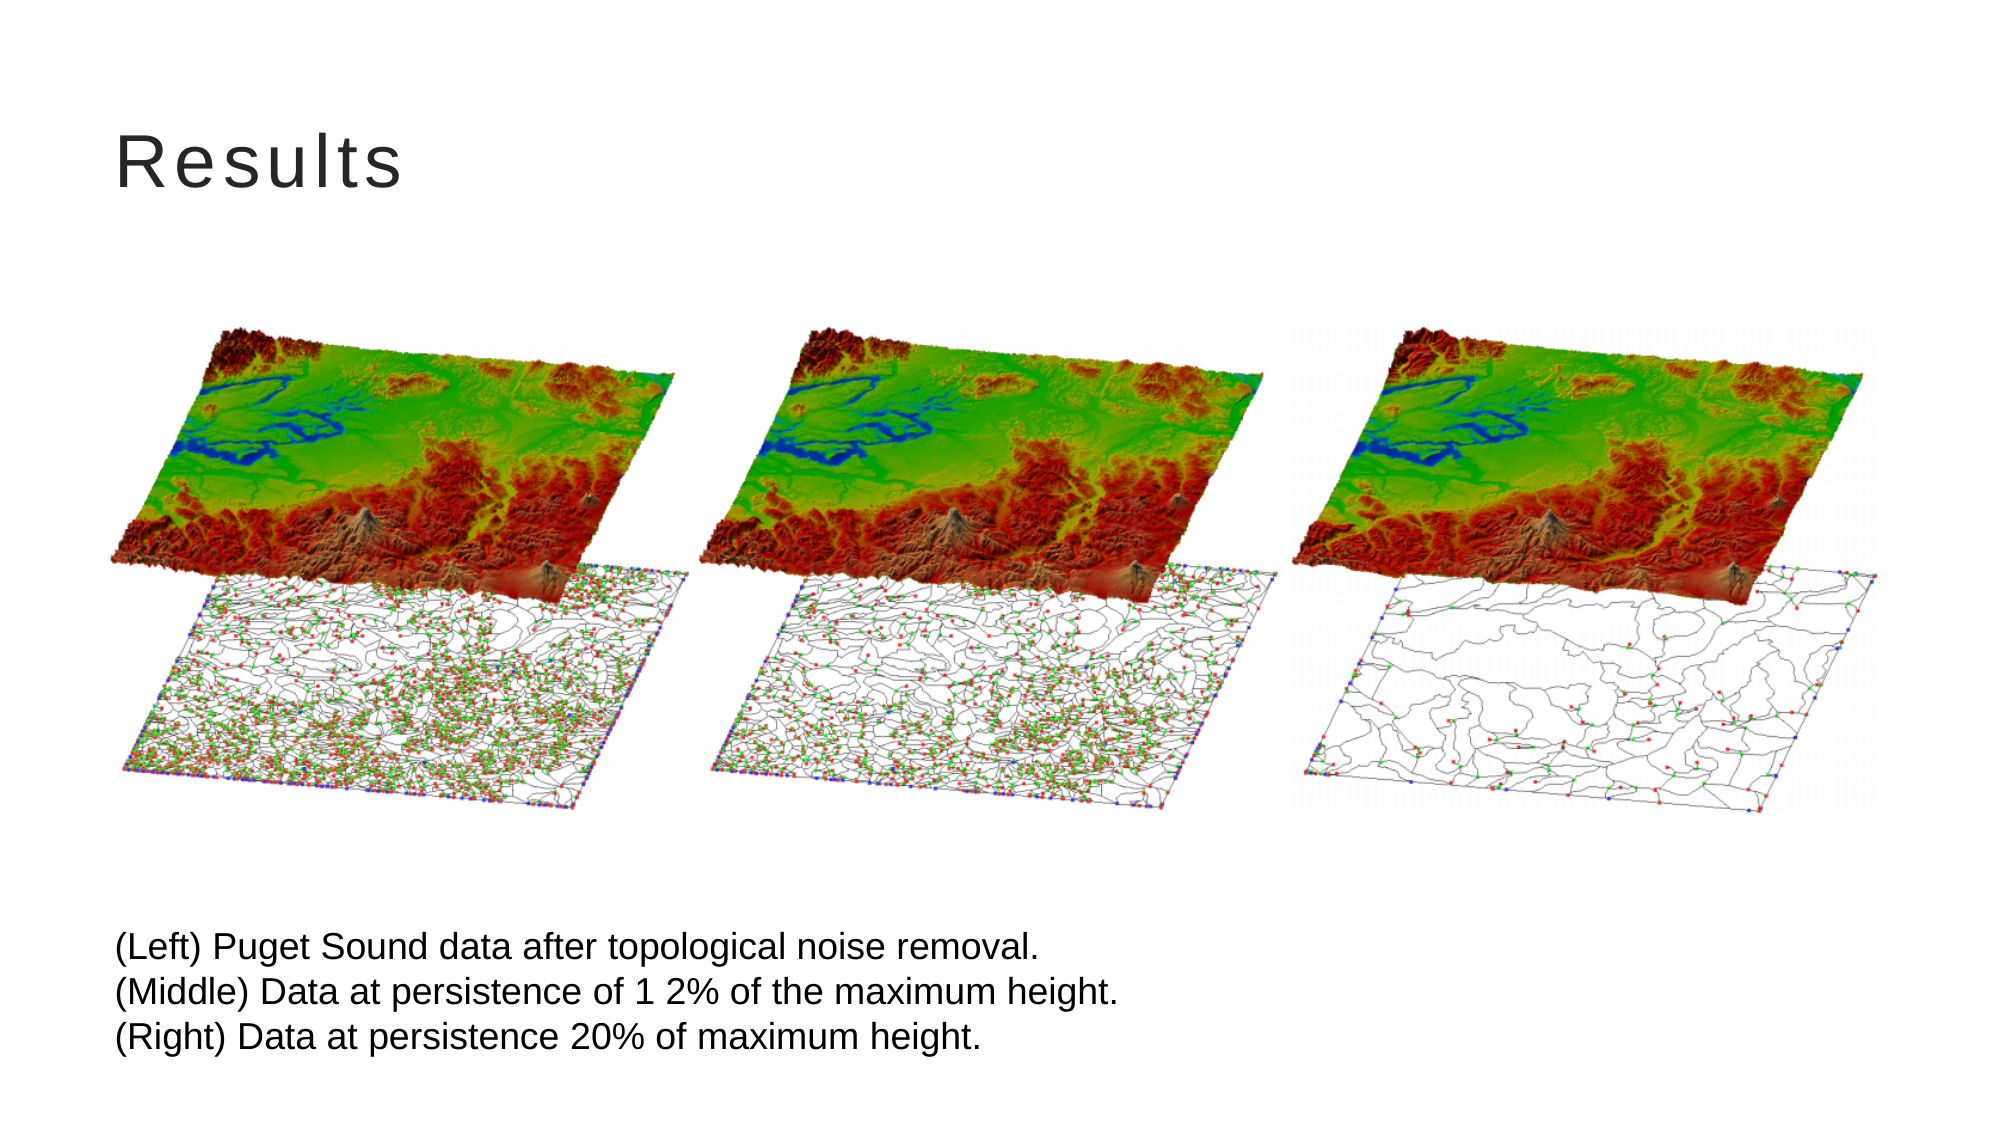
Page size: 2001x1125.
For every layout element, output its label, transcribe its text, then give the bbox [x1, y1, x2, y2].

title Results [99, 99, 1900, 216]
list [99, 302, 1900, 829]
text_box (Left) Puget Sound data after topological noise removal. (Middle) Data at persistence of 1 2% of the maximum height. (Right) Data at persistence 20% of maximum height. [99, 914, 1900, 1065]
